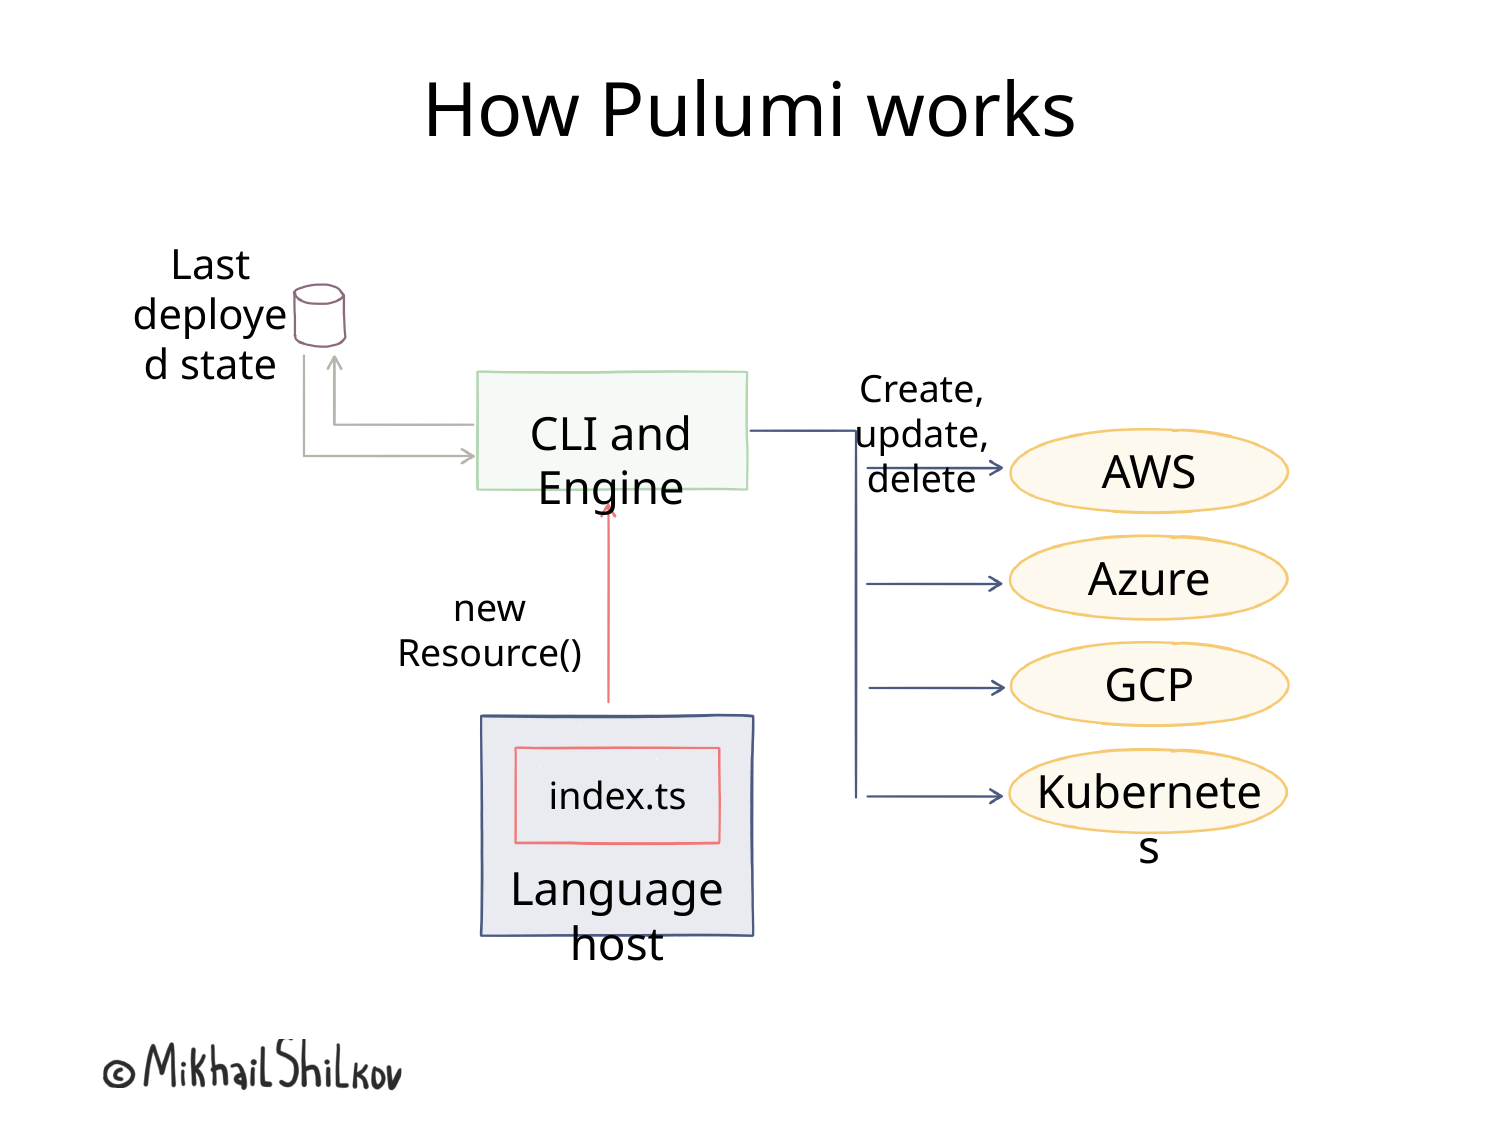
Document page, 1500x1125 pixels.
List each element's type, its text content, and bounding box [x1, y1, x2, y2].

picture [249, 223, 1337, 1039]
title How Pulumi works [103, 52, 1397, 173]
text_box Last deployed state [107, 230, 249, 396]
